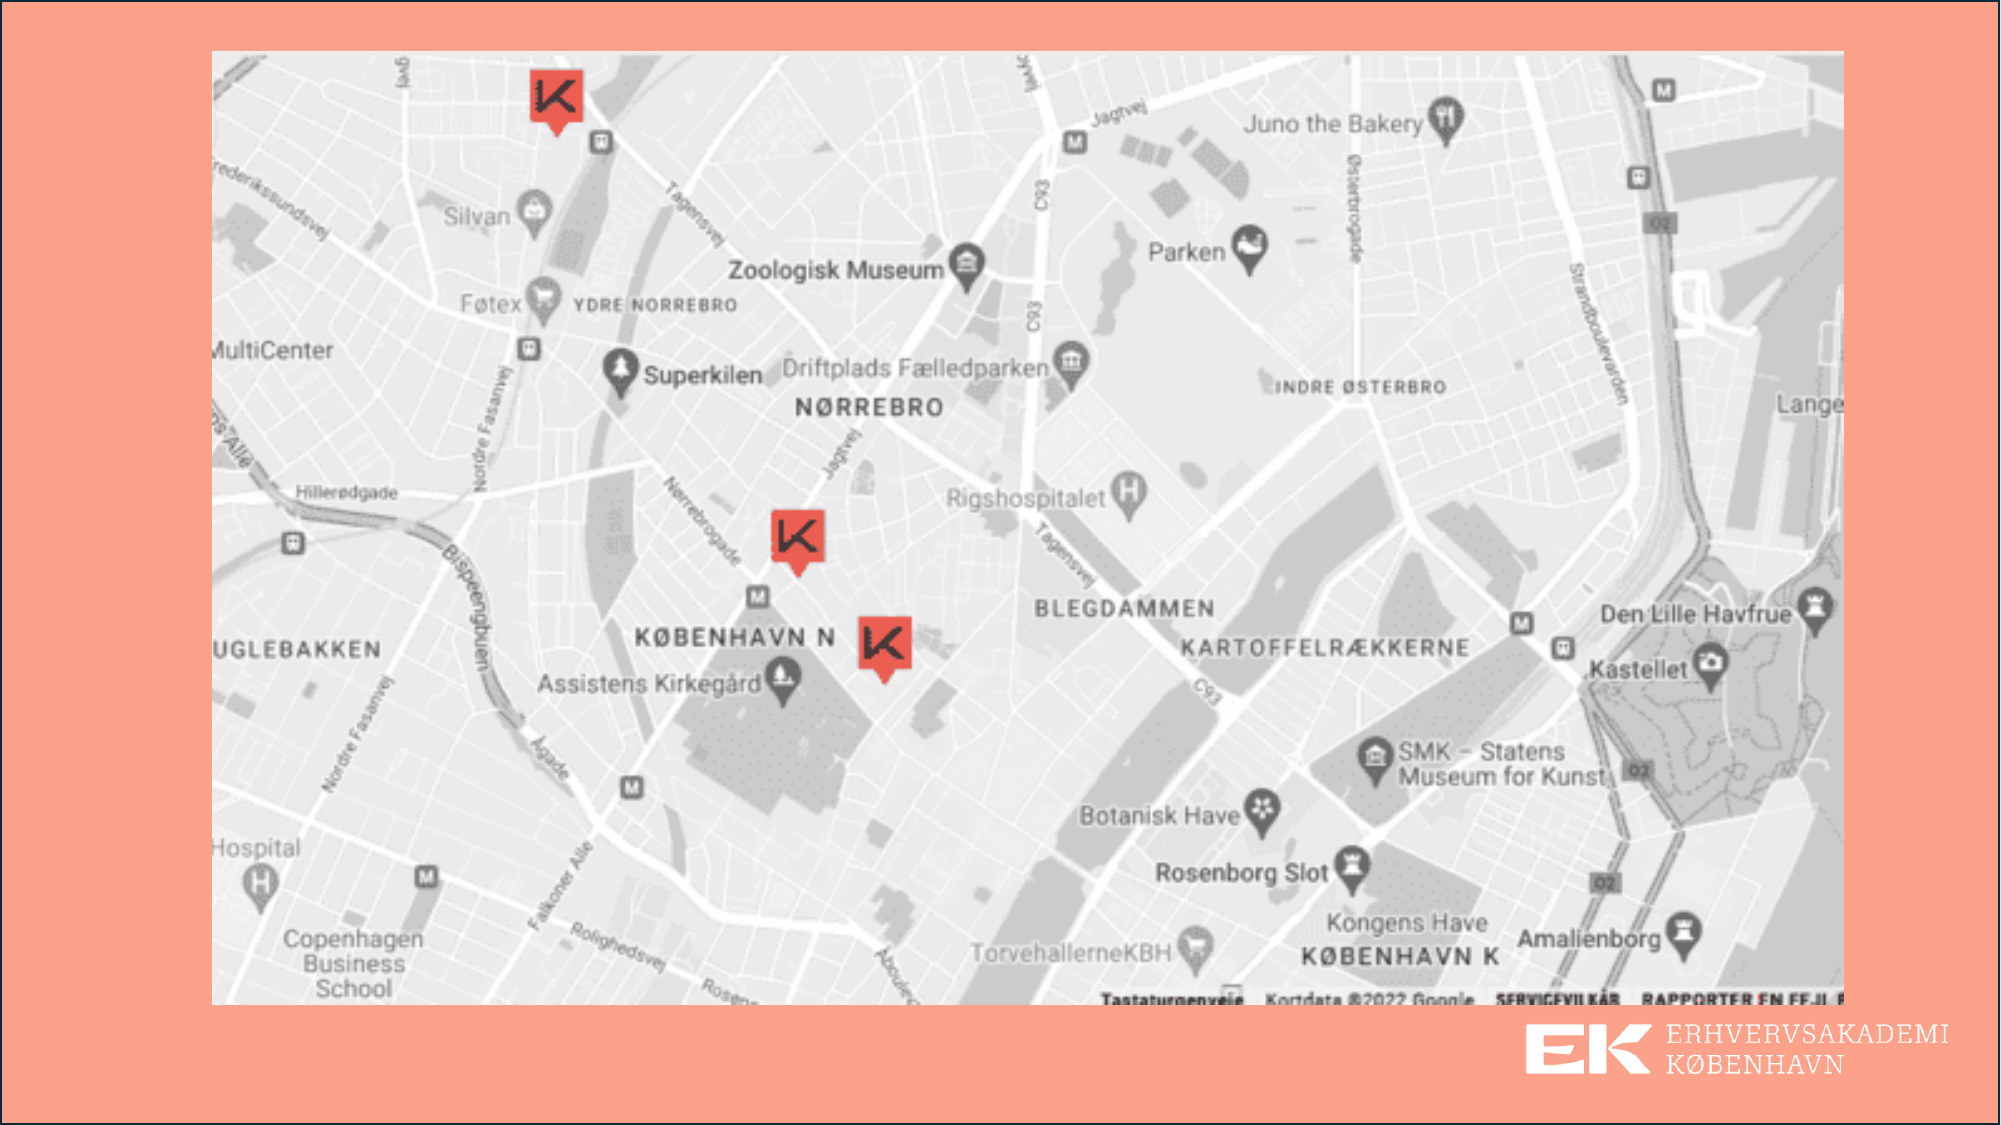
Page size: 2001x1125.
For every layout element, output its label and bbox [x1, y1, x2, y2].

picture [212, 50, 1997, 1122]
